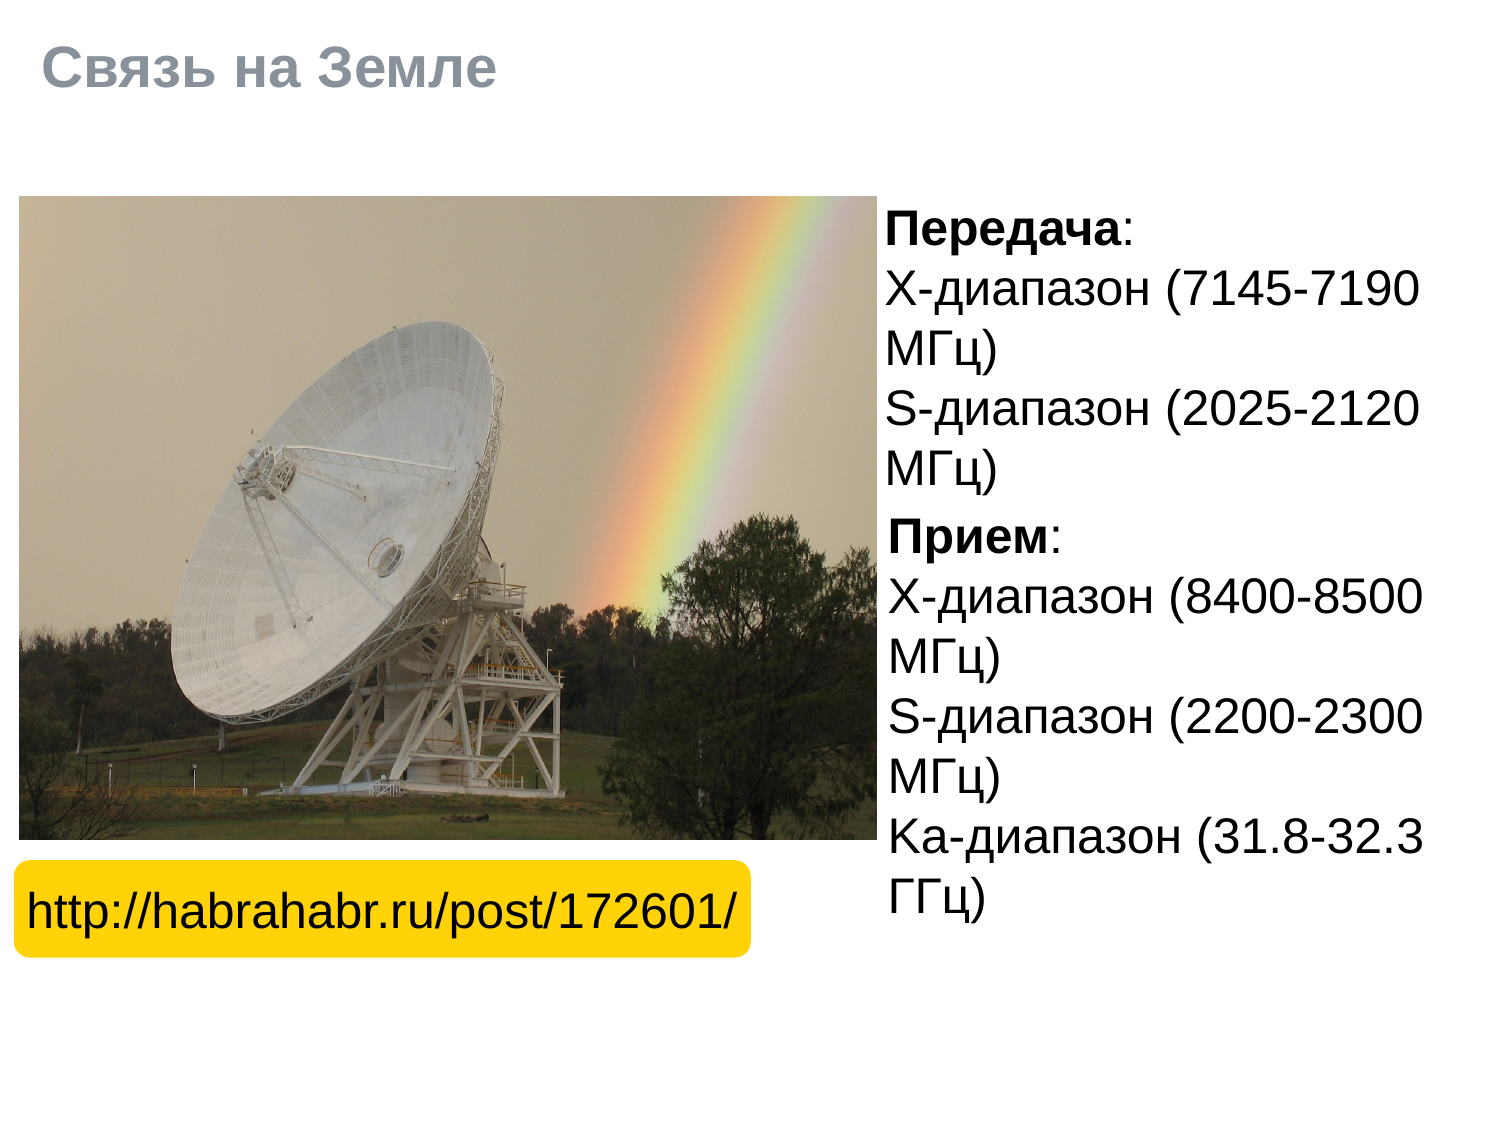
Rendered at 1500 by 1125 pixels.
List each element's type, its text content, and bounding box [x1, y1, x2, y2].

picture [19, 196, 877, 841]
text_box [15, 861, 750, 956]
text_box Передача: X-диапазон (7145-7190 МГц) S-диапазон (2025-2120 МГц) [876, 187, 1500, 504]
title Связь на Земле [41, 36, 1459, 196]
text_box http://habrahabr.ru/post/172601/ [17, 870, 747, 948]
text_box Прием: X-диапазон (8400-8500 МГц) S-диапазон (2200-2300 МГц) Ka-диапазон (31.8-32.3 ГГц) [879, 495, 1485, 932]
